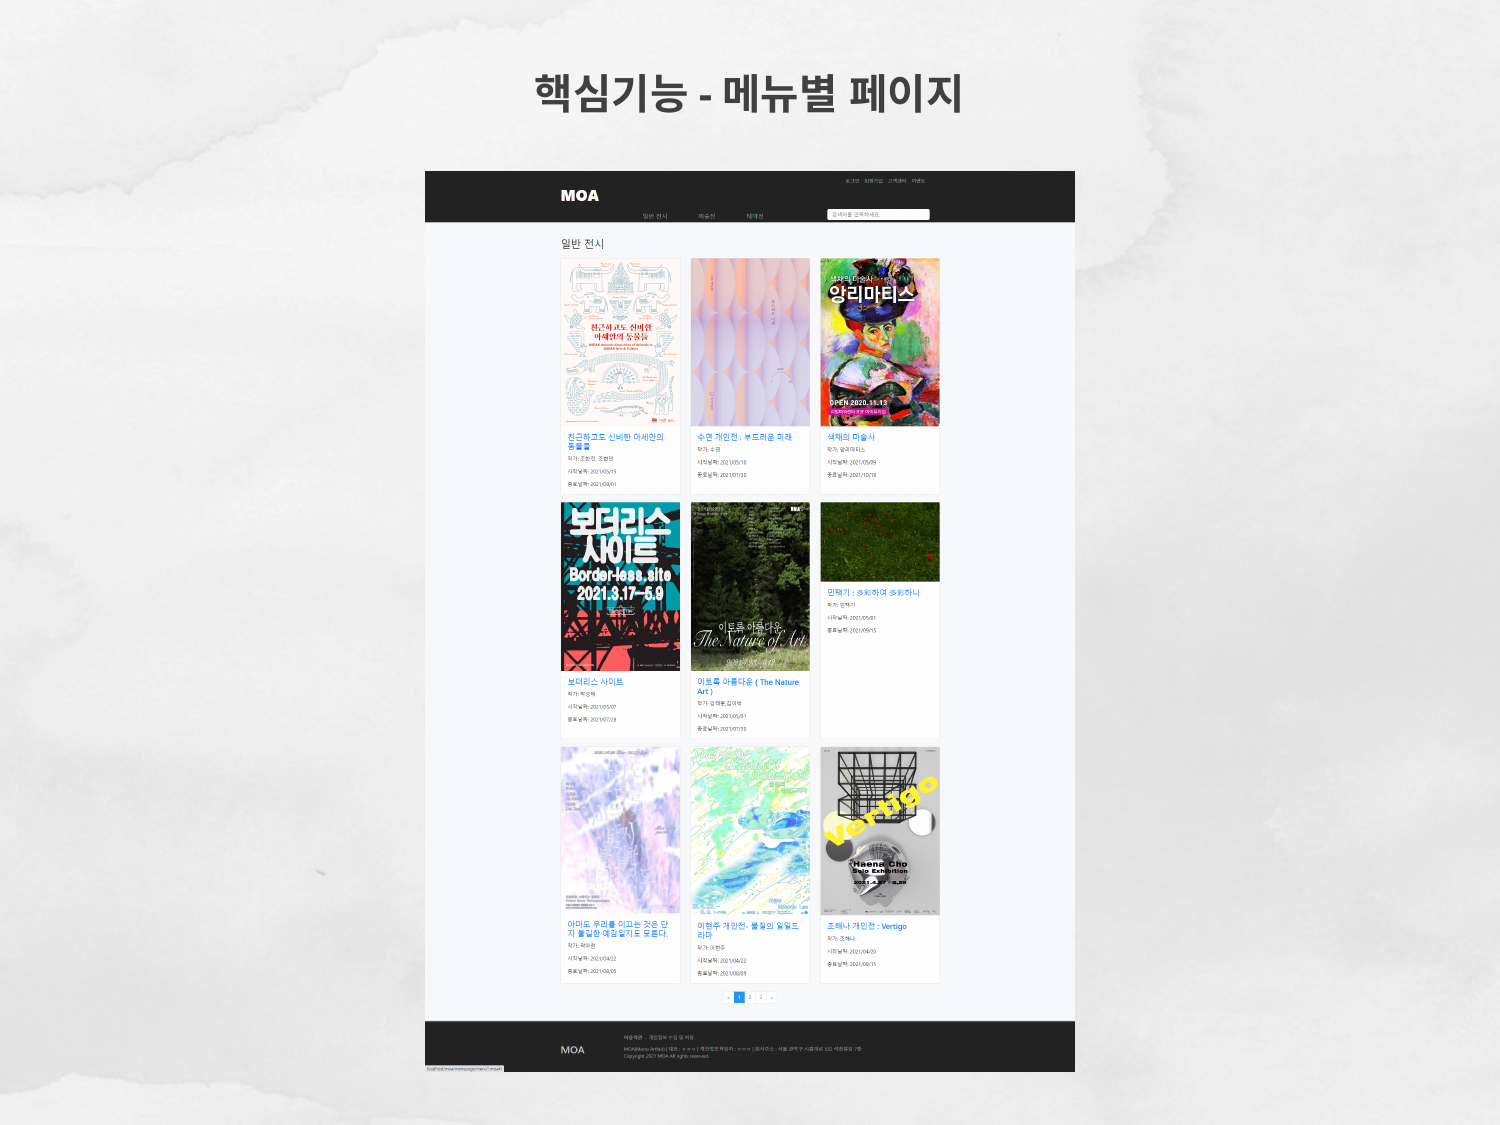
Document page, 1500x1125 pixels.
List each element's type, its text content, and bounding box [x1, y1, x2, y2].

title 핵심기능-메뉴별 페이지 [75, 45, 1425, 141]
picture [0, 0, 1500, 1125]
